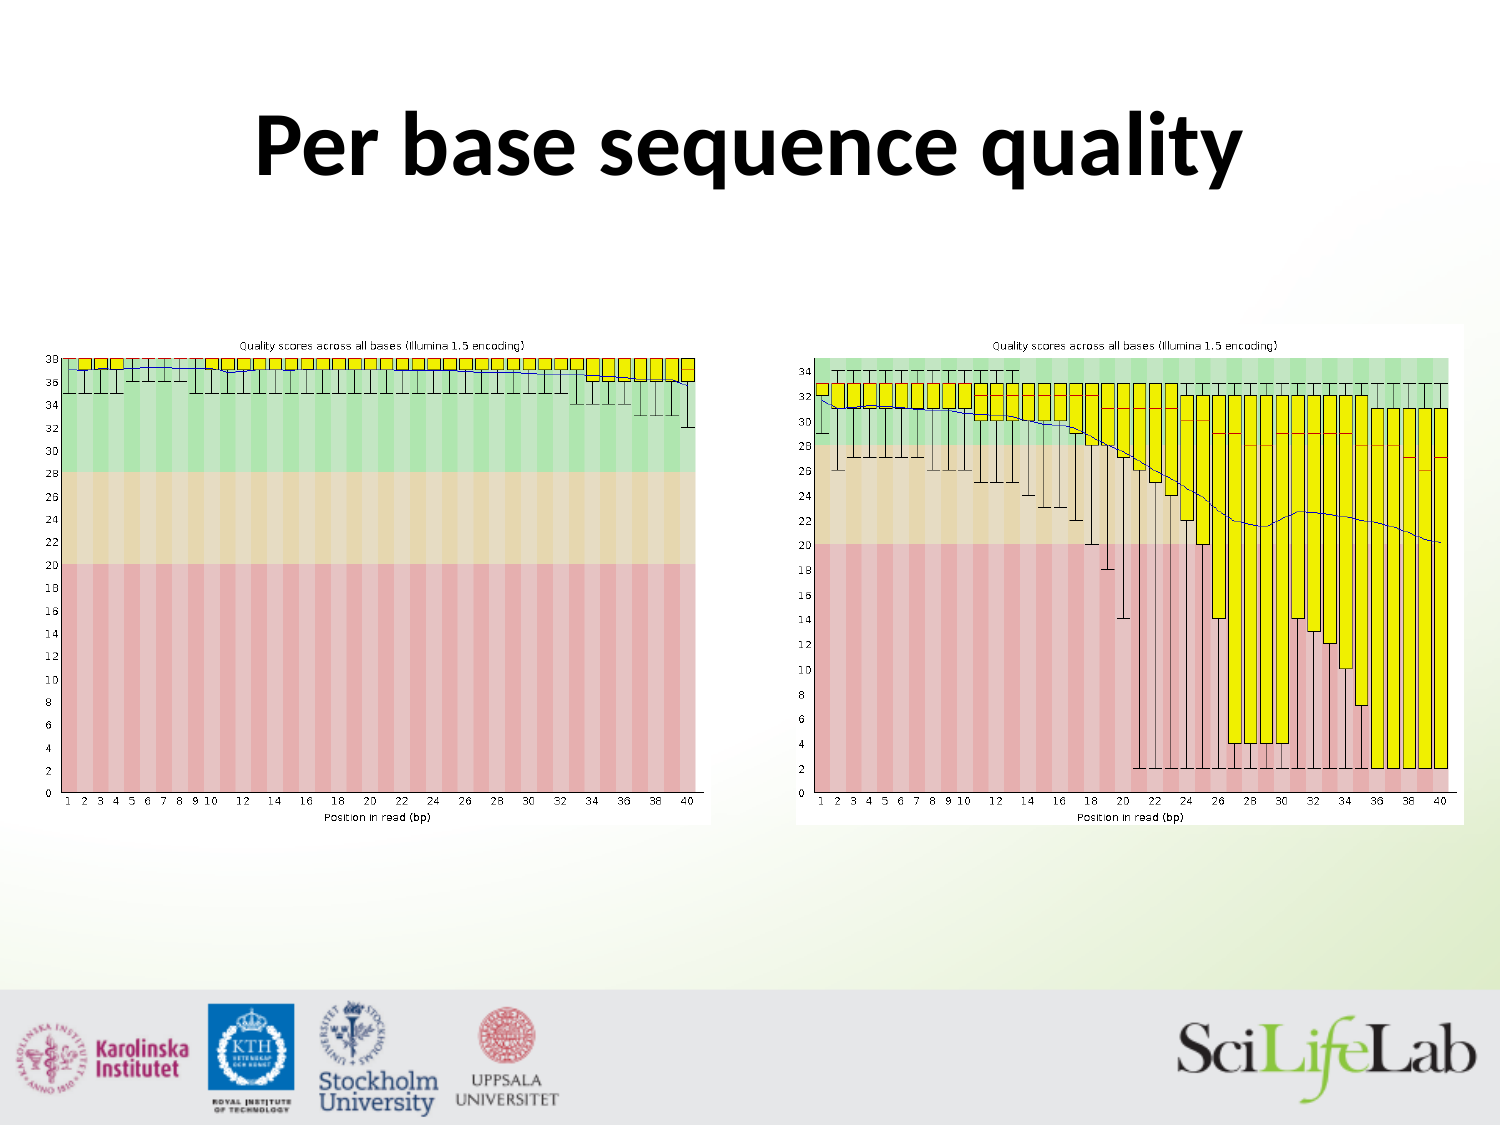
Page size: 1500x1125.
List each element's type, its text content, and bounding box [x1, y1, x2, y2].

title Per base sequence quality [75, 45, 1425, 233]
picture [43, 324, 711, 825]
picture [796, 324, 1464, 825]
